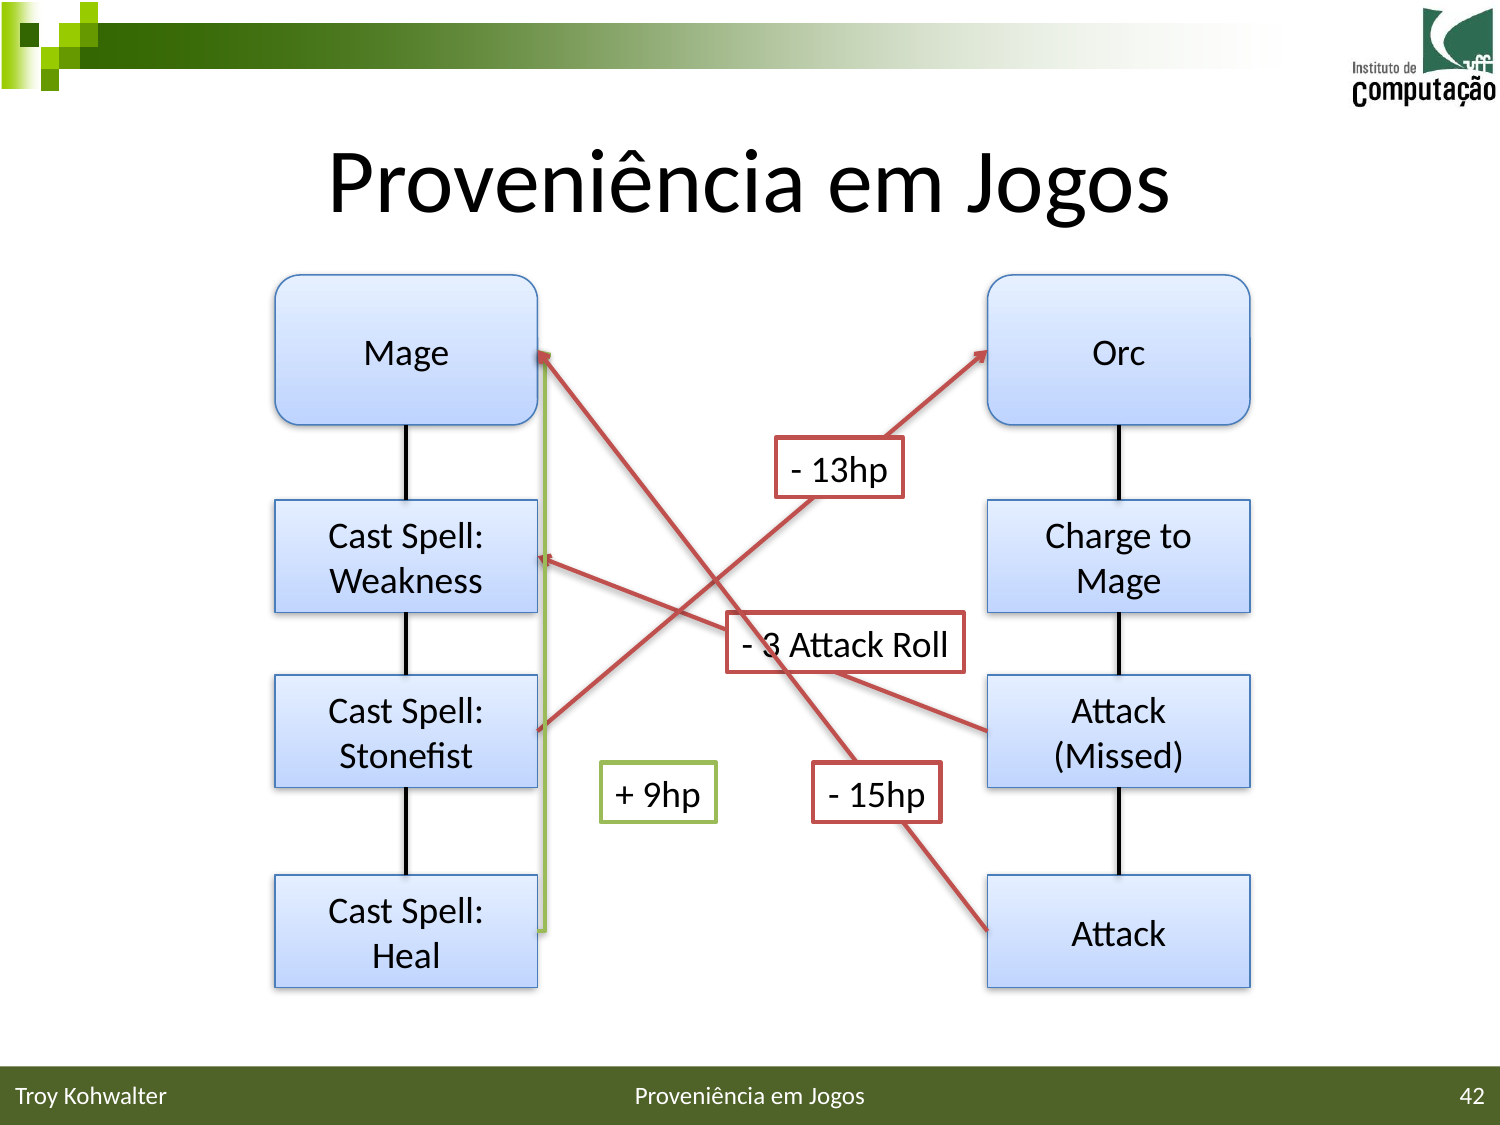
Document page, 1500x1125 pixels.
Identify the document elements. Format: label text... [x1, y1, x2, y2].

footer Proveniência em Jogos [512, 1065, 988, 1125]
text_box Cast Spell: Stonefist [274, 674, 531, 788]
slide_number 42 [1149, 1065, 1500, 1125]
text_box Cast Spell: Heal [274, 874, 538, 988]
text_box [537, 349, 988, 932]
title Proveniência em Jogos [75, 82, 1425, 270]
slide_number Troy Kohwalter [0, 1065, 350, 1125]
text_box Mage [274, 274, 539, 426]
text_box Attack (Missed) [991, 674, 1251, 788]
text_box Charge to Mage [992, 499, 1251, 613]
text_box Attack [987, 874, 1251, 988]
text_box Orc [986, 274, 1251, 426]
text_box Cast Spell: Weakness [274, 499, 531, 613]
